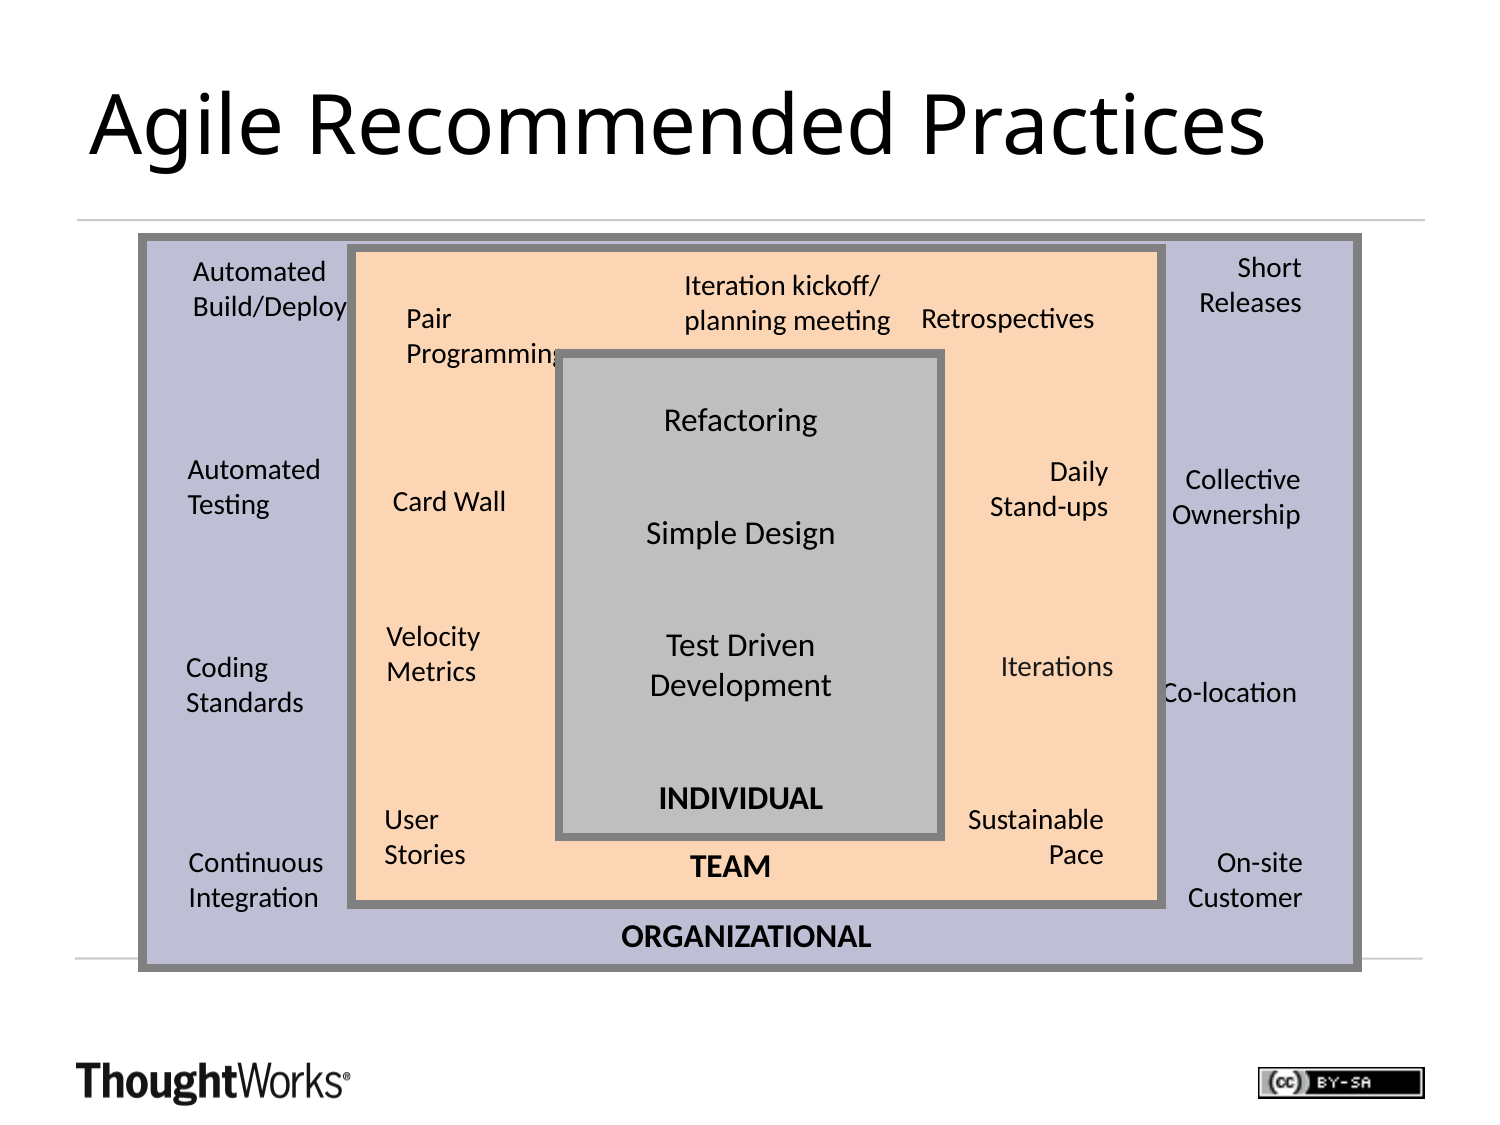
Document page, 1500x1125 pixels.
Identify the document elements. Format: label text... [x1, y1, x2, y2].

text_box [142, 236, 1358, 969]
text_box Continuous Integration [188, 843, 280, 914]
text_box Velocity Metrics [386, 616, 454, 687]
text_box User Stories [384, 800, 445, 871]
text_box [558, 353, 942, 838]
text_box Test Driven Development [603, 623, 885, 742]
text_box Retrospectives [988, 299, 1102, 335]
text_box Coding Standards [186, 647, 267, 718]
text_box Simple Design [603, 510, 885, 567]
text_box Automated Build/Deploy [192, 252, 295, 323]
text_box Short Releases [1236, 248, 1309, 319]
text_box Pair Programming [406, 299, 512, 369]
text_box Sustainable Pace [1019, 800, 1111, 871]
text_box Automated Testing [187, 450, 278, 521]
text_box ORGANIZATIONAL [558, 914, 942, 954]
picture [1258, 1067, 1425, 1099]
text_box Co-location [1213, 673, 1304, 709]
text_box Collective Ownership [1220, 460, 1308, 531]
text_box Agile Recommended Practices [75, 45, 1425, 197]
text_box Iterations [1042, 647, 1121, 683]
text_box Daily Stand-ups [1034, 452, 1116, 522]
text_box Refactoring [603, 398, 885, 455]
text_box Iteration kickoff/ planning meeting [684, 266, 817, 337]
text_box On-site Customer [1230, 843, 1310, 914]
picture [75, 1062, 351, 1106]
text_box INDIVIDUAL [603, 776, 885, 817]
text_box TEAM [542, 844, 926, 884]
text_box [351, 248, 1162, 905]
text_box Card Wall [392, 482, 472, 518]
